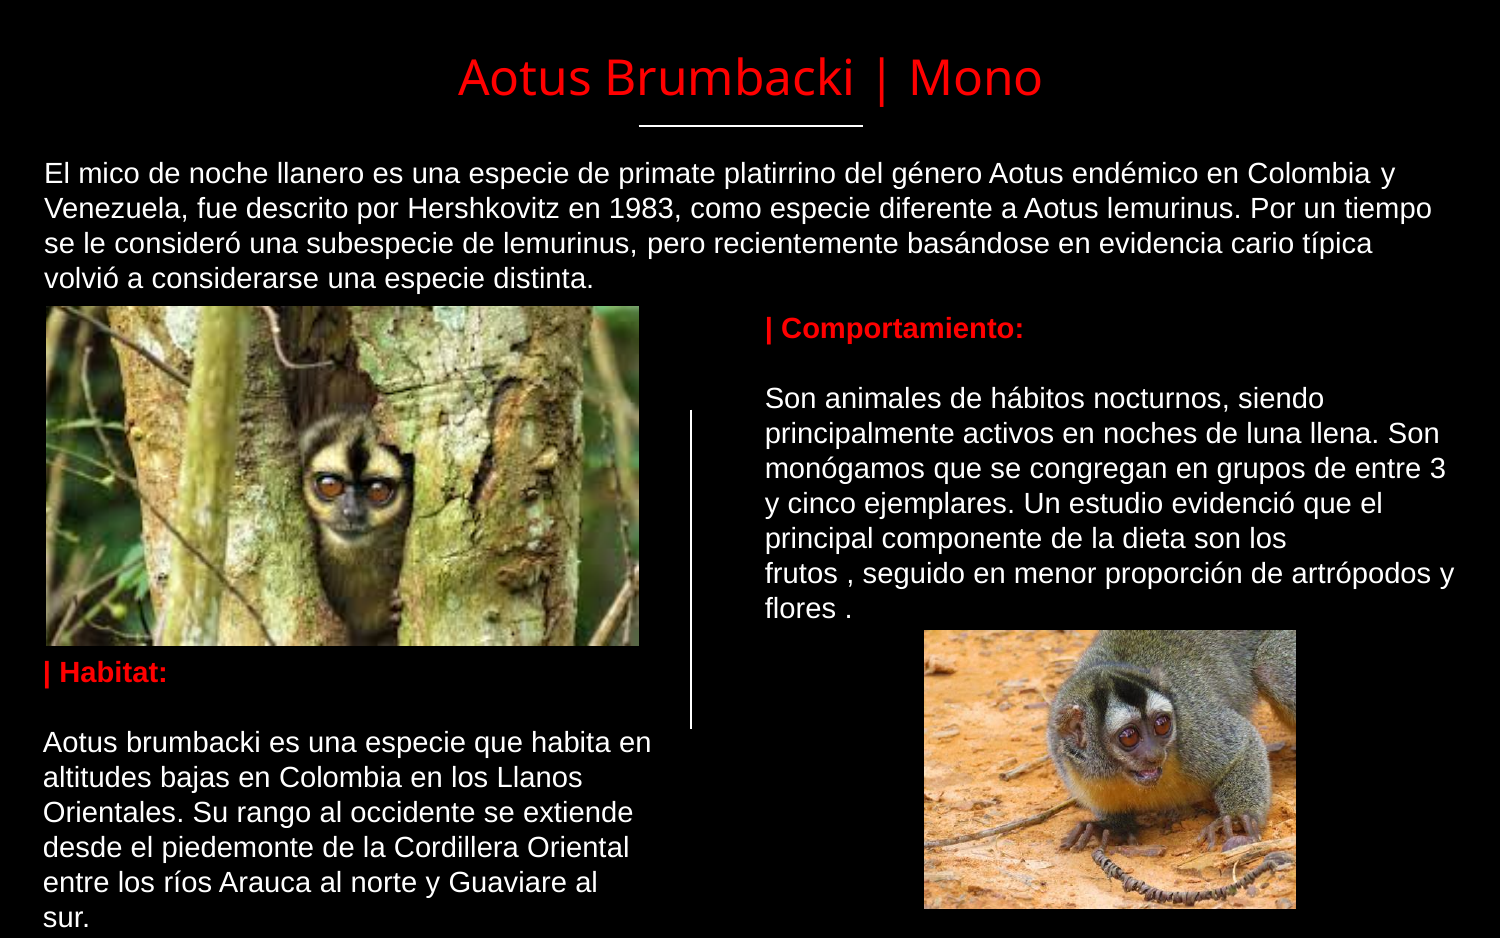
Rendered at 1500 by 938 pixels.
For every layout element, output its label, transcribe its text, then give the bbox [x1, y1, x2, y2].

text_box | Habitat: Aotus brumbacki es una especie que habita en altitudes bajas en Colombia en los Llanos Orientales. Su rango al occidente se extiende desde el piedemonte de la Cordillera Oriental entre los ríos Arauca al norte y Guaviare al sur. [28, 645, 668, 938]
picture [46, 306, 639, 647]
text_box El mico de noche llanero es una especie de primate platirrino del género Aotus endémico en Colombia​ y Venezuela, fue descrito por Hershkovitz en 1983, como especie diferente a Aotus lemurinus. Por un tiempo se le consideró una subespecie de lemurinus,​ pero recientemente basándose en evidencia cario típica volvió a considerarse una especie distinta. [29, 146, 1471, 302]
picture [924, 630, 1296, 909]
title Aotus Brumbacki | Mono [442, 31, 1059, 121]
text_box | Comportamiento: Son animales de hábitos nocturnos, siendo principalmente activos en noches de luna llena. Son monógamos que se congregan en grupos de entre 3 y cinco ejemplares. Un estudio evidenció que el principal componente de la dieta son los frutos , seguido en menor proporción de artrópodos y flores . [750, 301, 1471, 632]
